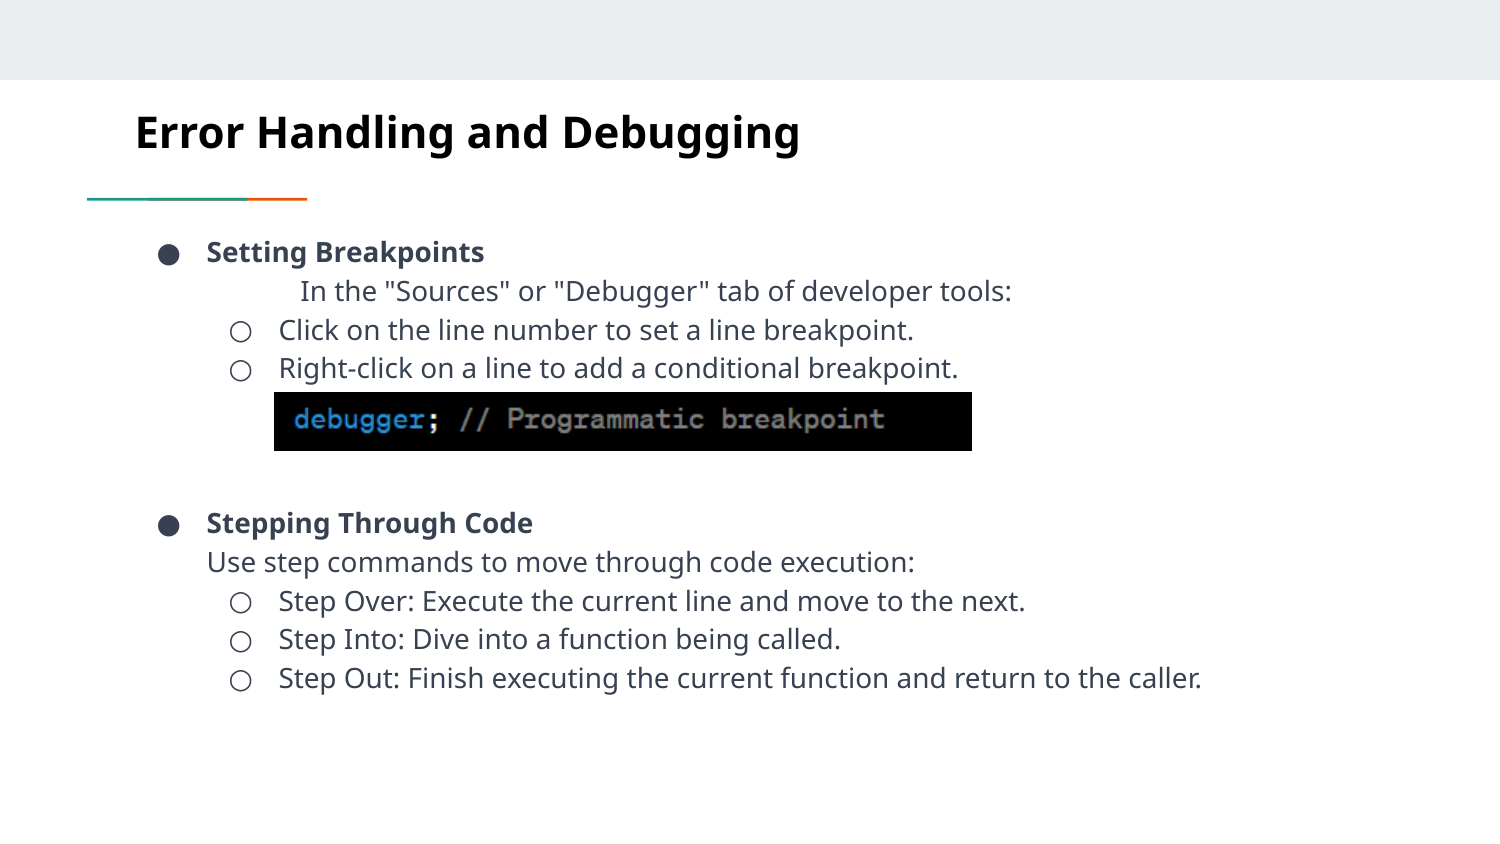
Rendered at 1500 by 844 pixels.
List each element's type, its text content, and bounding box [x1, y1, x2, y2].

picture [274, 392, 972, 451]
title Error Handling and Debugging [119, 89, 1381, 178]
list Setting Breakpoints In the "Sources" or "Debugger" tab of developer tools: Click on the line number to set a line breakpoint. Right-click on a line to add a conditional breakpoint. Stepping Through Code Use step commands to move through code execution: Step Over: Execute the current line and move to the next. Step Into: Dive into a function being called. Step Out: Finish executing the current function and return to the caller. [119, 214, 1381, 712]
